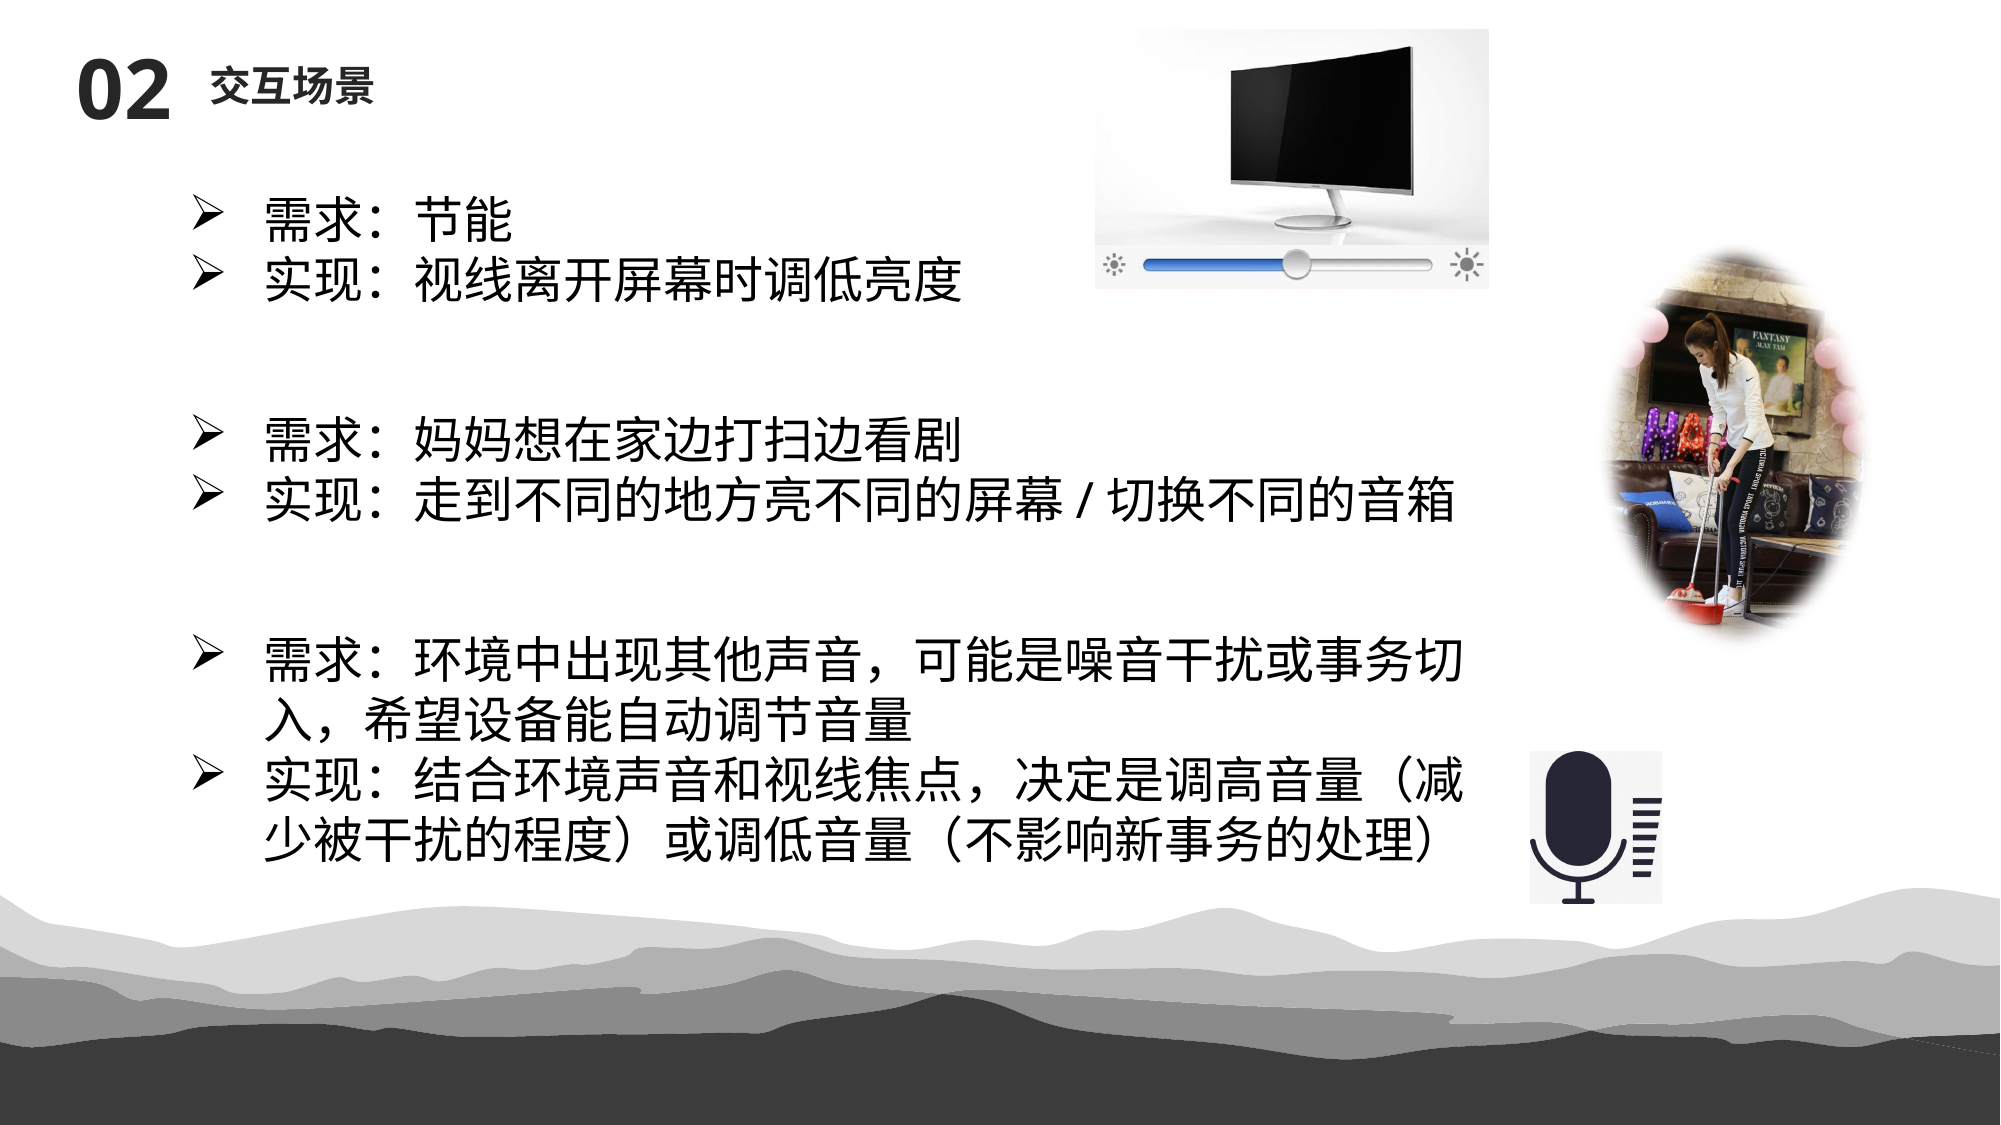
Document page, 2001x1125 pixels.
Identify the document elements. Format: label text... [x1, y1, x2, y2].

list 交互场景 [194, 60, 501, 116]
picture [1595, 238, 1875, 657]
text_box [1095, 29, 1489, 289]
text_box 需求：节能 实现：视线离开屏幕时调低亮度 需求：妈妈想在家边打扫边看剧 实现：走到不同的地方亮不同的屏幕/切换不同的音箱 需求：环境中出现其他声音，可能是噪音干扰或事务切入，希望设备能自动调节音量 实现：结合环境声音和视线焦点，决定是调高音量（减少被干扰的程度）或调低音量（不影响新事务的处理） [173, 181, 1489, 877]
list 02 [61, 39, 195, 137]
picture [1529, 751, 1662, 904]
